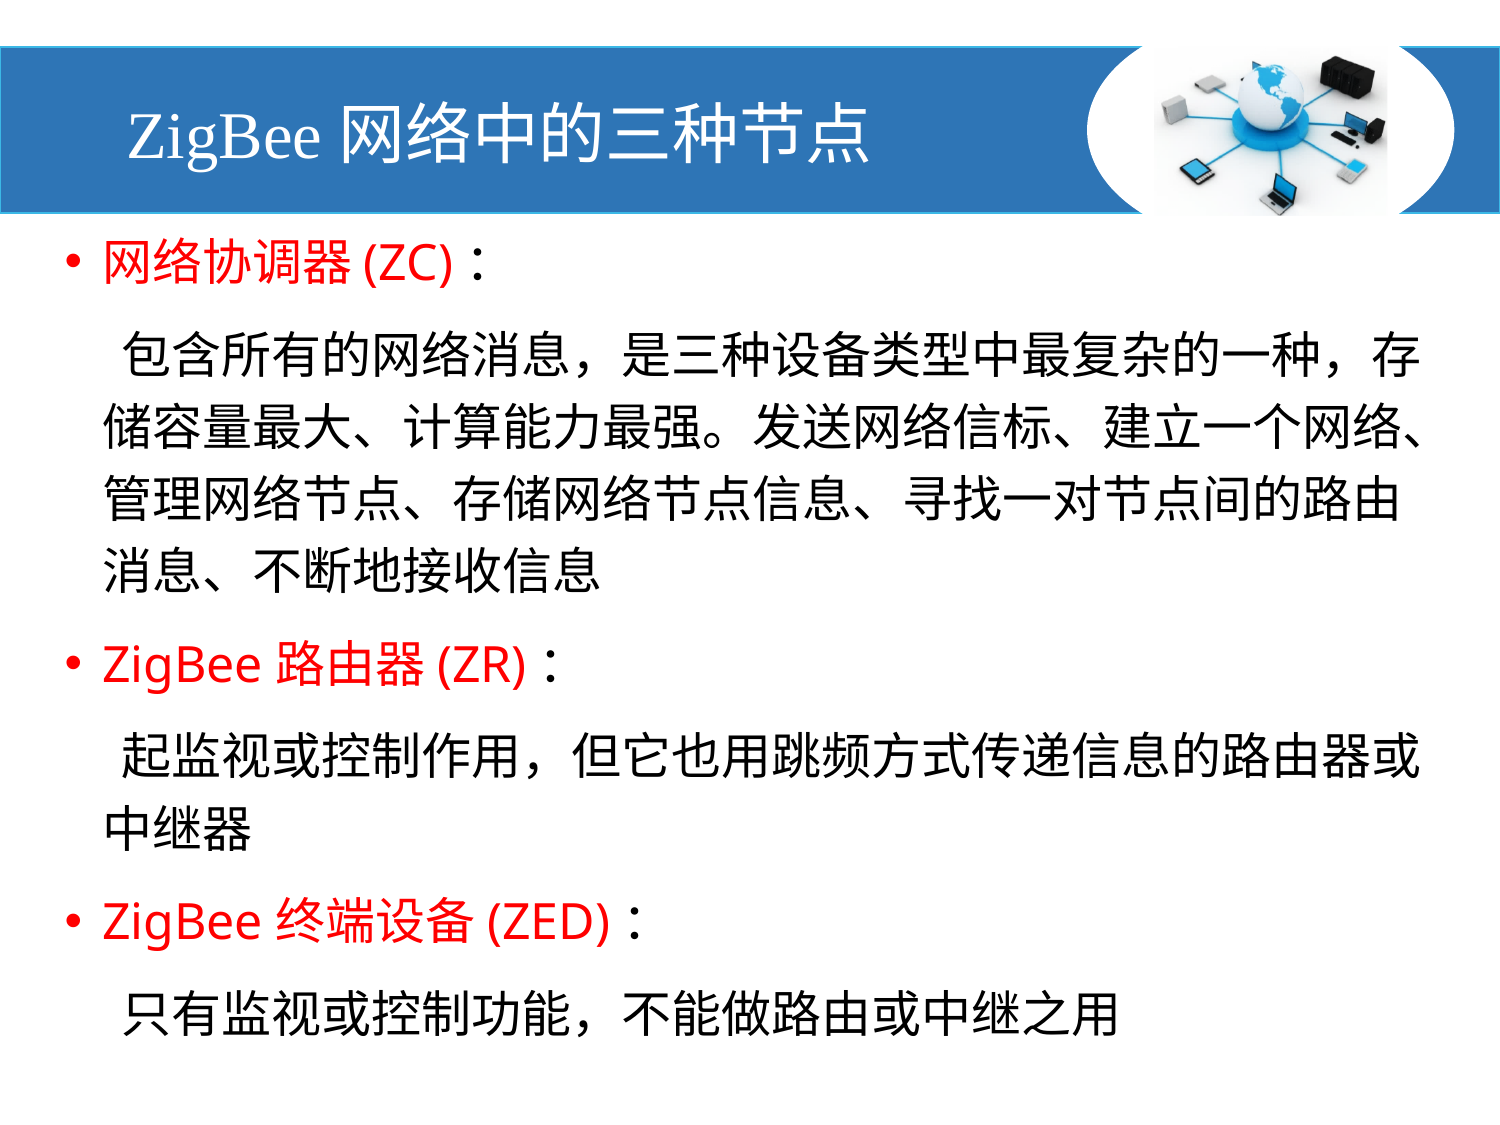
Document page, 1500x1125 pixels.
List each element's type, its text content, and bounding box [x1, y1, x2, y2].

list 网络协调器(ZC)： 包含所有的网络消息，是三种设备类型中最复杂的一种，存储容量最大、计算能力最强。发送网络信标、建立一个网络、管理网络节点、存储网络节点信息、寻找一对节点间的路由消息、不断地接收信息 ZigBee路由器(ZR)： 起监视或控制作用，但它也用跳频方式传递信息的路由器或中继器 ZigBee终端设备(ZED)： 只有监视或控制功能，不能做路由或中继之用 [49, 211, 1451, 987]
title ZigBee网络中的三种节点 [111, 66, 1239, 207]
picture [1154, 46, 1388, 211]
